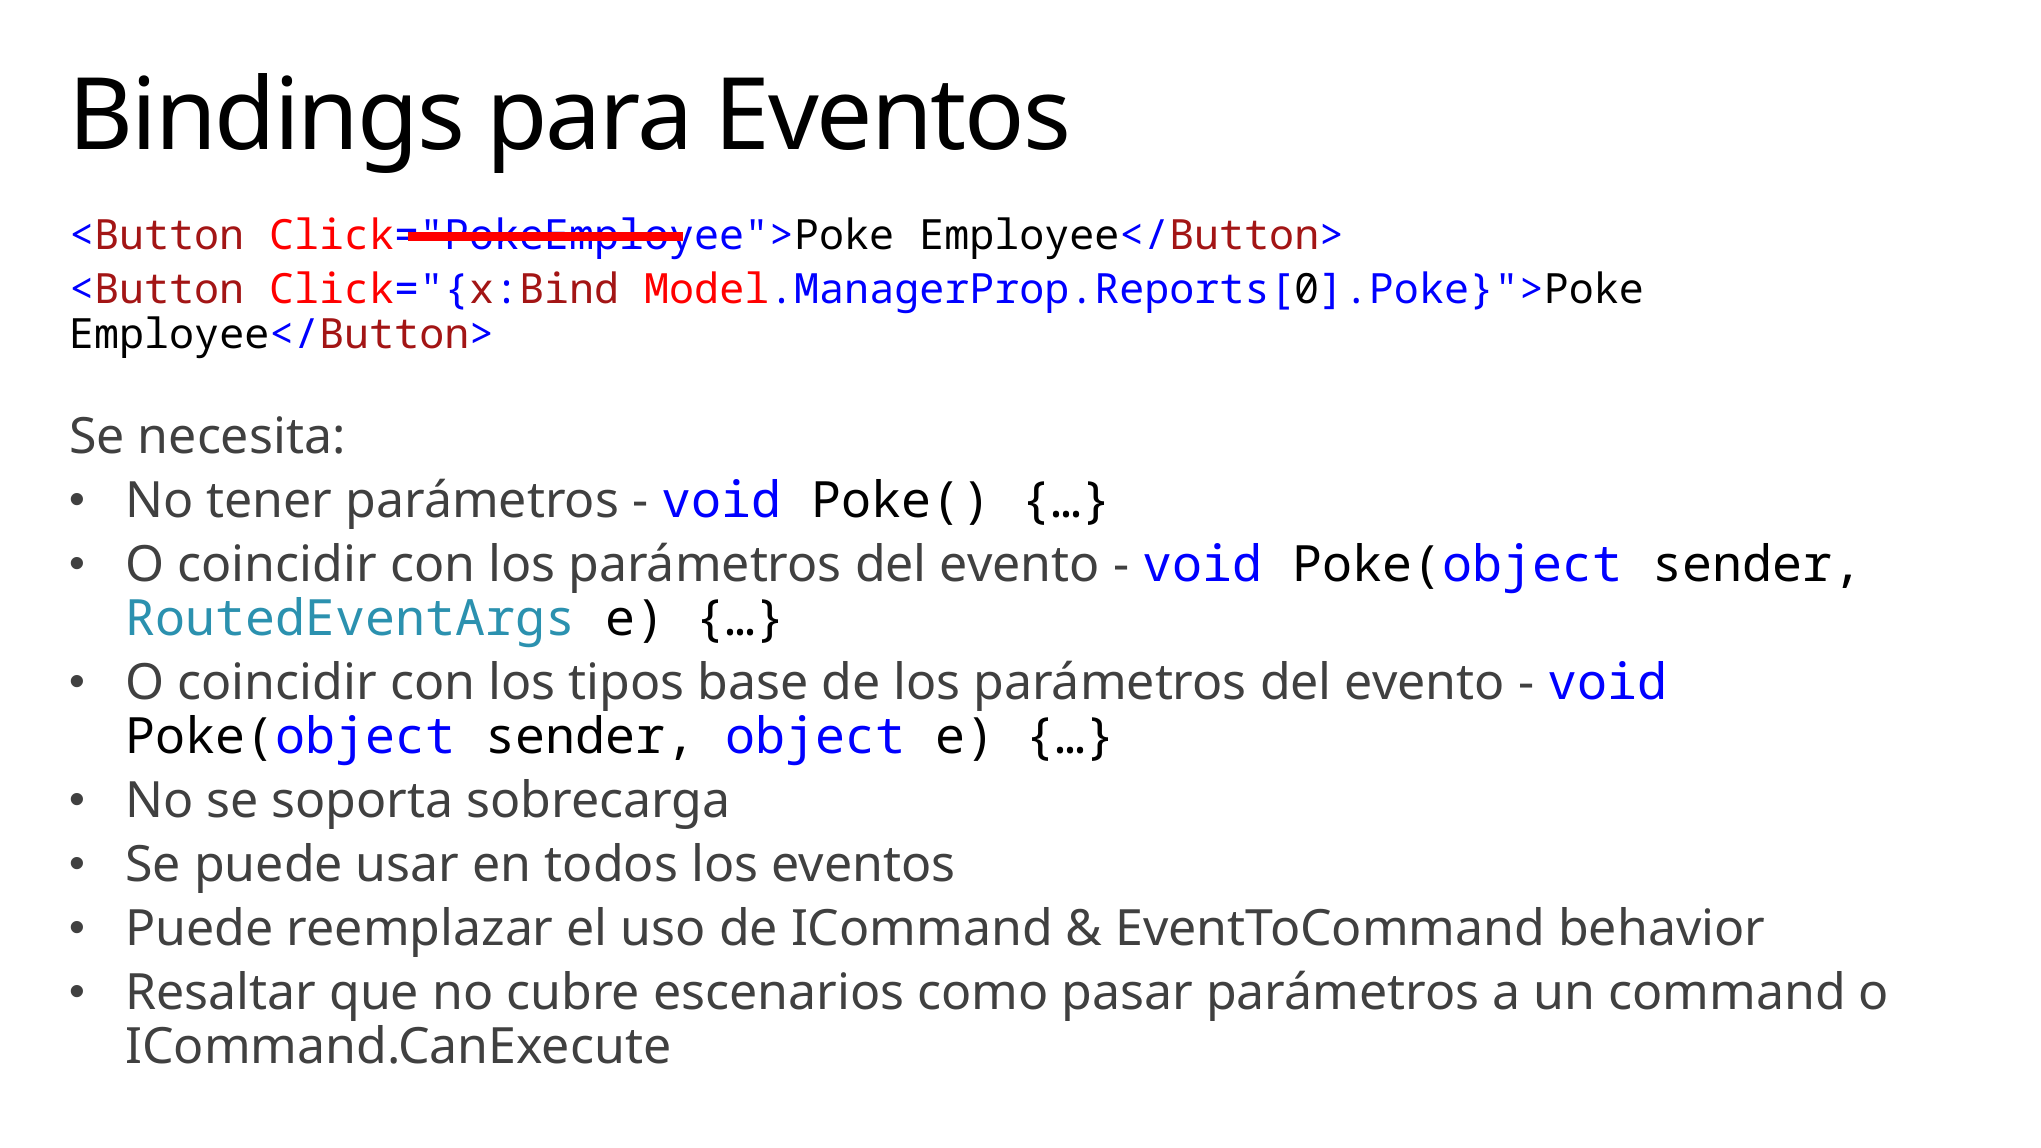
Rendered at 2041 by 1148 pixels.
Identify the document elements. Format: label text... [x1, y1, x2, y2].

list <Button Click="PokeEmployee">Poke Employee</Button> <Button Click="{x:Bind Model.ManagerProp.Reports[0].Poke}">Poke Employee</Button> Se necesita: No tener parámetros - void Poke() {…} O coincidir con los parámetros del evento - void Poke(object sender, RoutedEventArgs e) {…} O coincidir con los tipos base de los parámetros del evento - void Poke(object sender, object e) {…} No se soporta sobrecarga Se puede usar en todos los eventos Puede reemplazar el uso de ICommand & EventToCommand behavior Resaltar que no cubre escenarios como pasar parámetros a un command o ICommand.CanExecute [45, 199, 1995, 1073]
title Bindings para Eventos [45, 48, 1996, 199]
